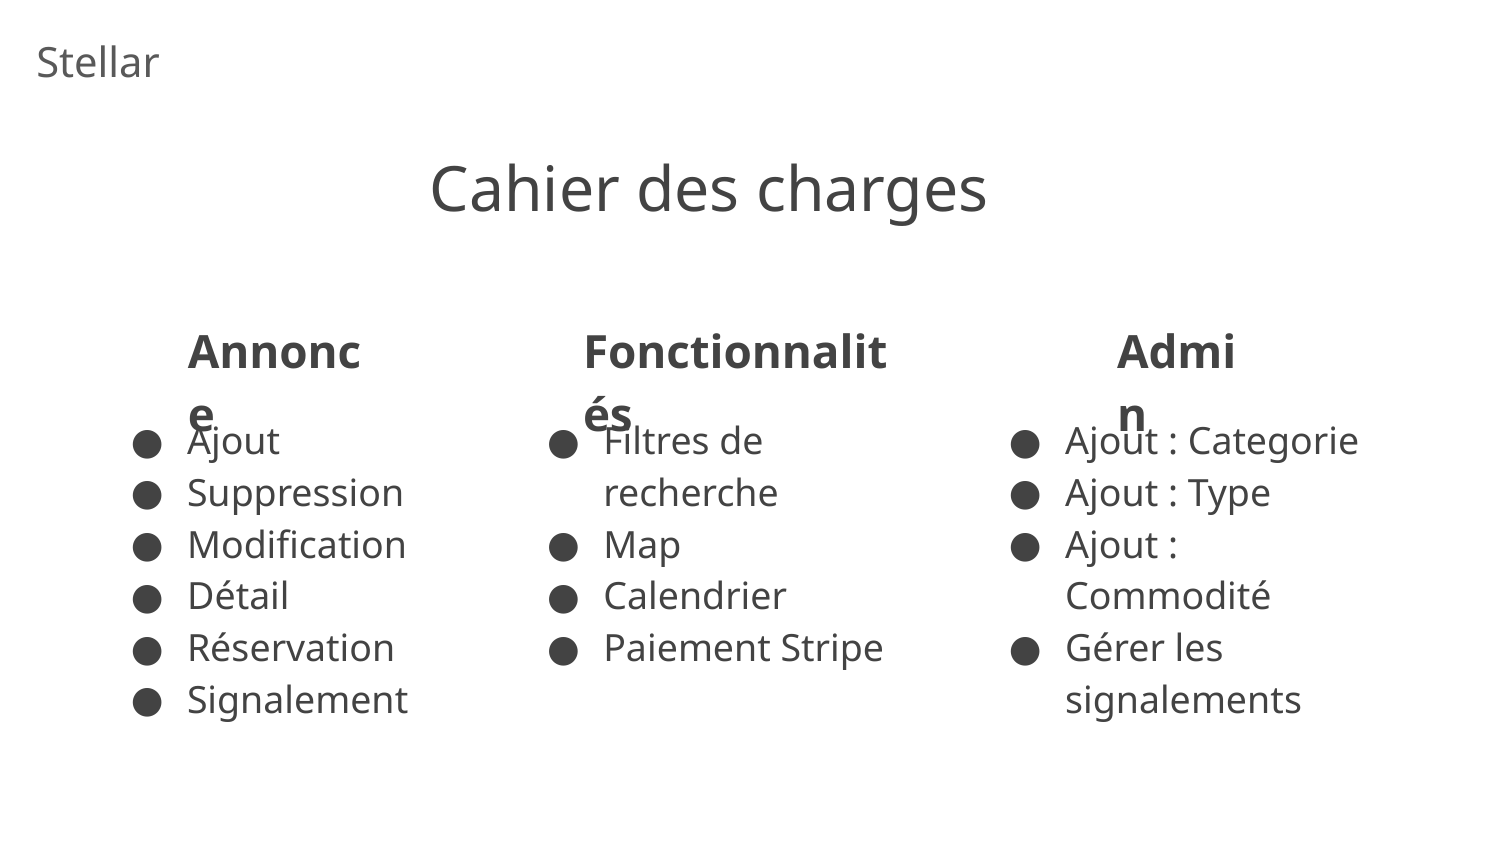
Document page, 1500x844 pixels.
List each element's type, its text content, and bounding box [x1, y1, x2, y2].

text_box Stellar [21, 21, 186, 108]
text_box Ajout Suppression Modification Détail Réservation Signalement [97, 395, 462, 736]
text_box Admin [1102, 299, 1276, 456]
text_box Annonce [172, 299, 387, 456]
text_box Ajout : Categorie Ajout : Type Ajout : Commodité Gérer les signalements [975, 395, 1403, 736]
text_box Cahier des charges [414, 134, 1086, 240]
text_box Fonctionnalités [568, 299, 920, 456]
text_box Filtres de recherche Map Calendrier Paiement Stripe [513, 395, 950, 685]
